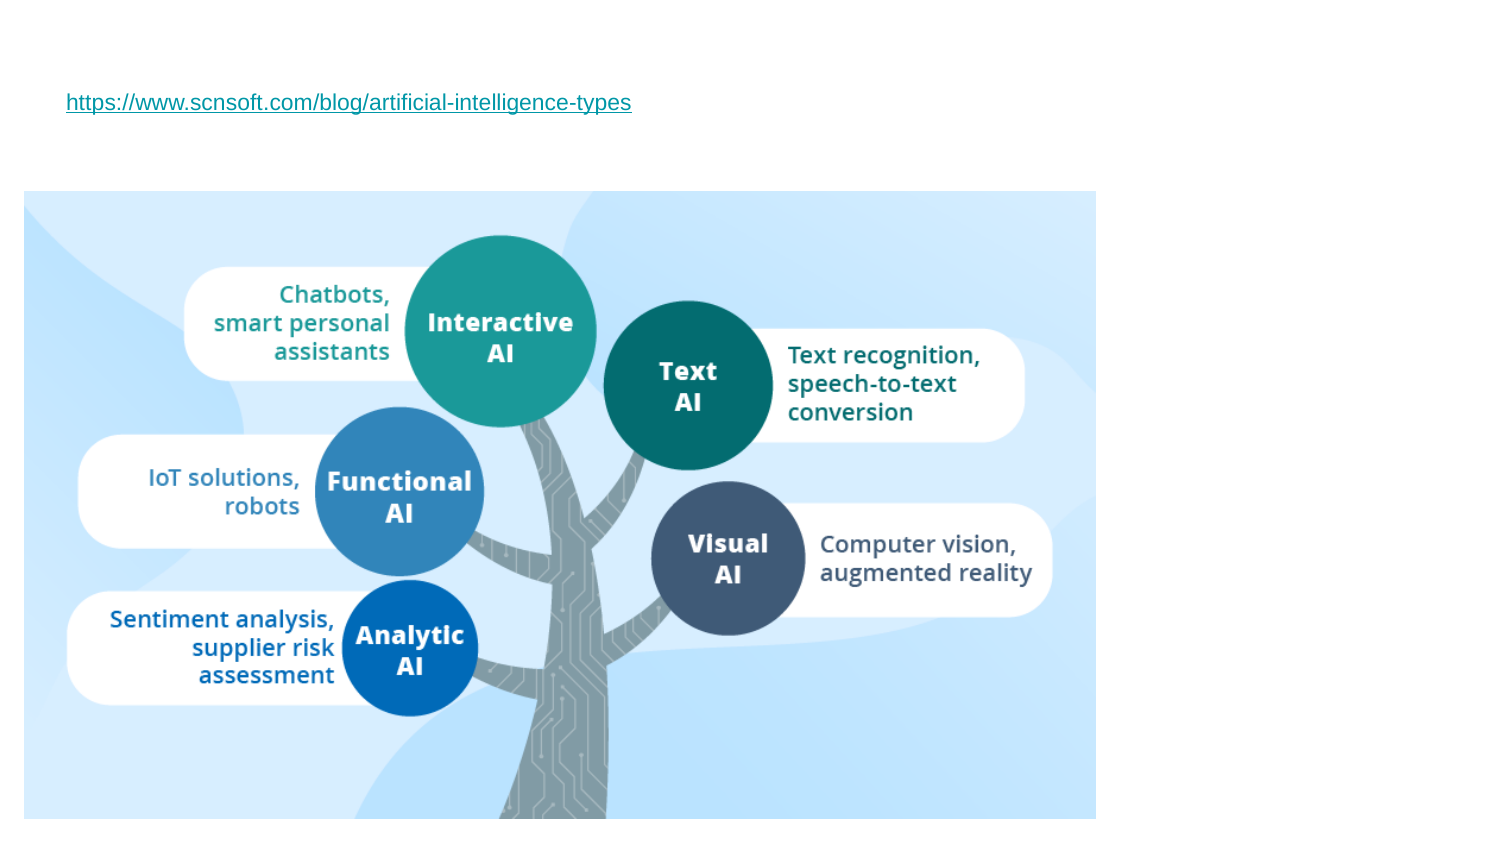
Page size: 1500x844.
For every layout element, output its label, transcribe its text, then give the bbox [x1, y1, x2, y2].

picture [24, 191, 1096, 819]
title https://www.scnsoft.com/blog/artificial-intelligence-types [51, 72, 1449, 167]
